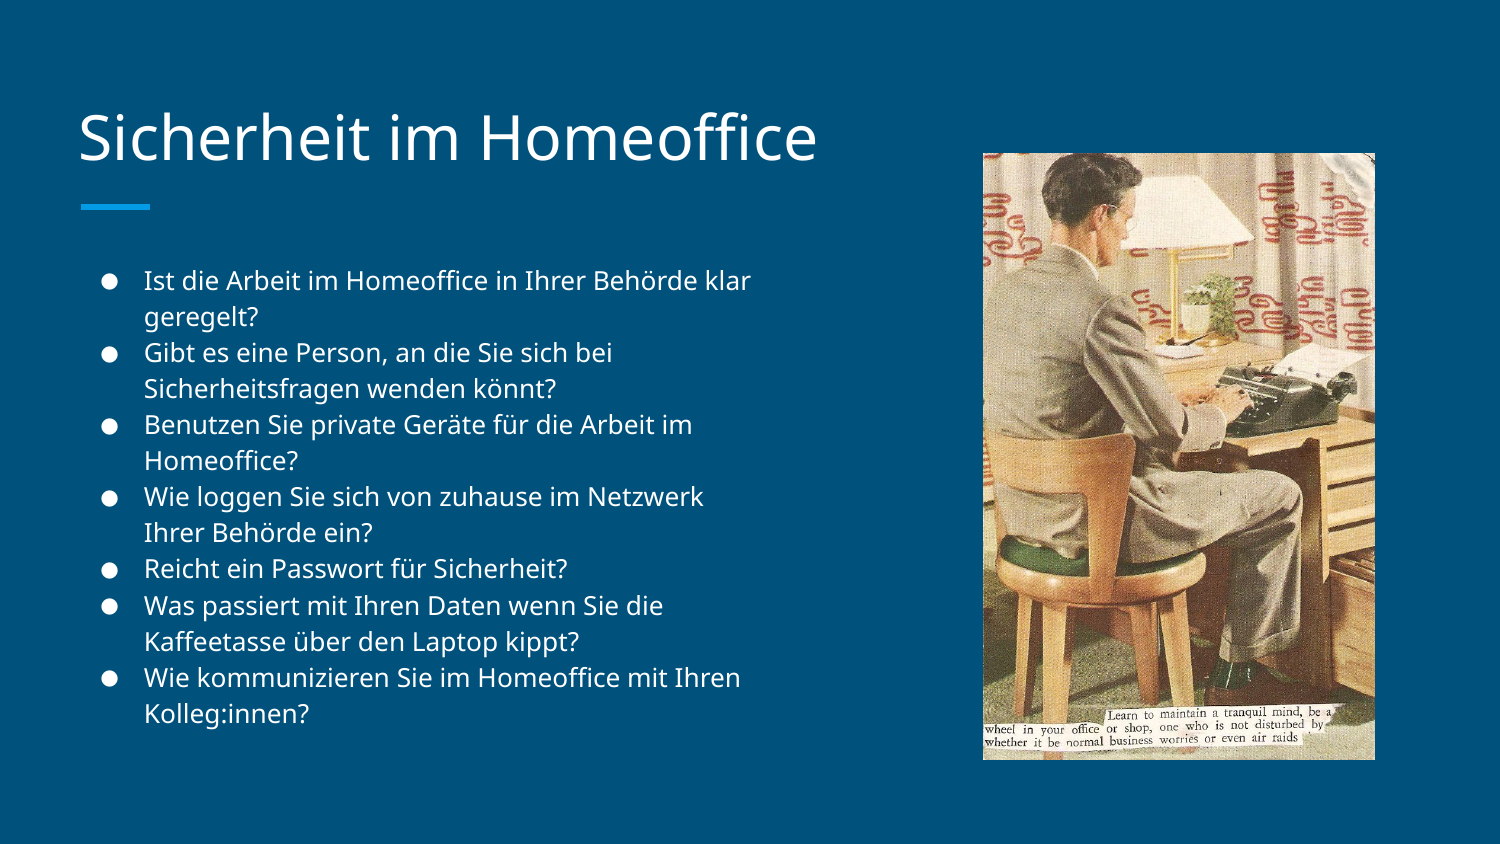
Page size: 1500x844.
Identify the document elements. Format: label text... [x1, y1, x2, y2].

list Ist die Arbeit im Homeoffice in Ihrer Behörde klar geregelt? Gibt es eine Person, an die Sie sich bei Sicherheitsfragen wenden könnt? Benutzen Sie private Geräte für die Arbeit im Homeoffice? Wie loggen Sie sich von zuhause im Netzwerk Ihrer Behörde ein? Reicht ein Passwort für Sicherheit? Was passiert mit Ihren Daten wenn Sie die Kaffeetasse über den Laptop kippt? Wie kommunizieren Sie im Homeoffice mit Ihren Kolleg:innen? [63, 244, 784, 750]
title Sicherheit im Homeoffice [63, 75, 1437, 188]
picture [984, 154, 1374, 759]
